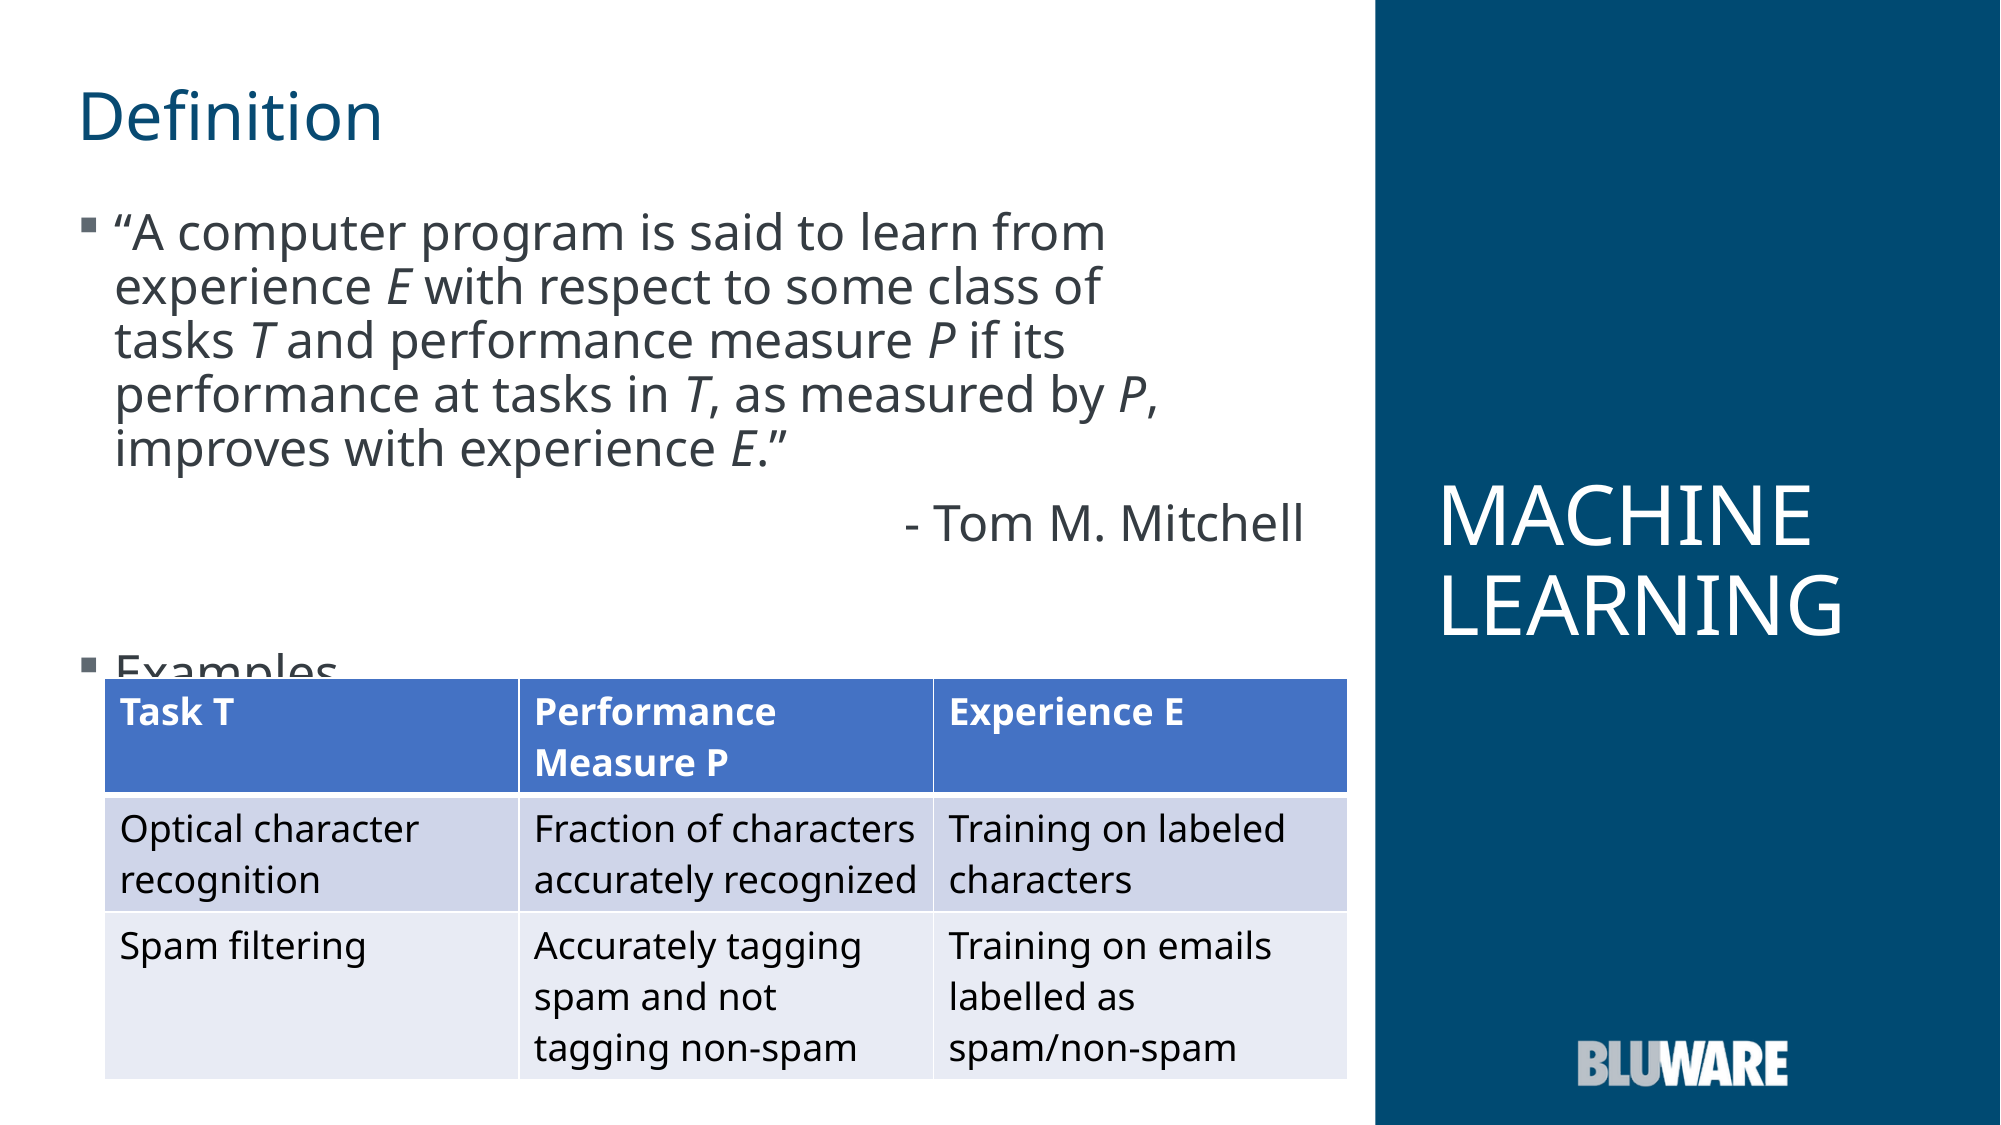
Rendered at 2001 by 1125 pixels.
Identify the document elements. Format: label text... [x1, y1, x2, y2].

table_cell Accurately tagging spam and not tagging non-spam [520, 913, 933, 1079]
table_cell Spam filtering [105, 913, 518, 1079]
table_cell Optical character recognition [105, 798, 518, 911]
table_header Performance Measure P [520, 679, 933, 792]
title MACHINE LEARNING [1421, 1, 1945, 1125]
table_header Task T [105, 679, 518, 792]
table_cell Fraction of characters accurately recognized [520, 798, 933, 911]
table_header Experience E [934, 679, 1347, 792]
list “A computer program is said to learn from experience E with respect to some class of tasks T and performance measure P if its performance at tasks in T, as measured by P, improves with experience E.” - Tom M. Mitchell Examples [62, 200, 1321, 1048]
table_cell Training on labeled characters [934, 798, 1347, 911]
table_cell Training on emails labelled as spam/non-spam [934, 913, 1347, 1079]
subtitle Definition [62, 45, 1321, 182]
